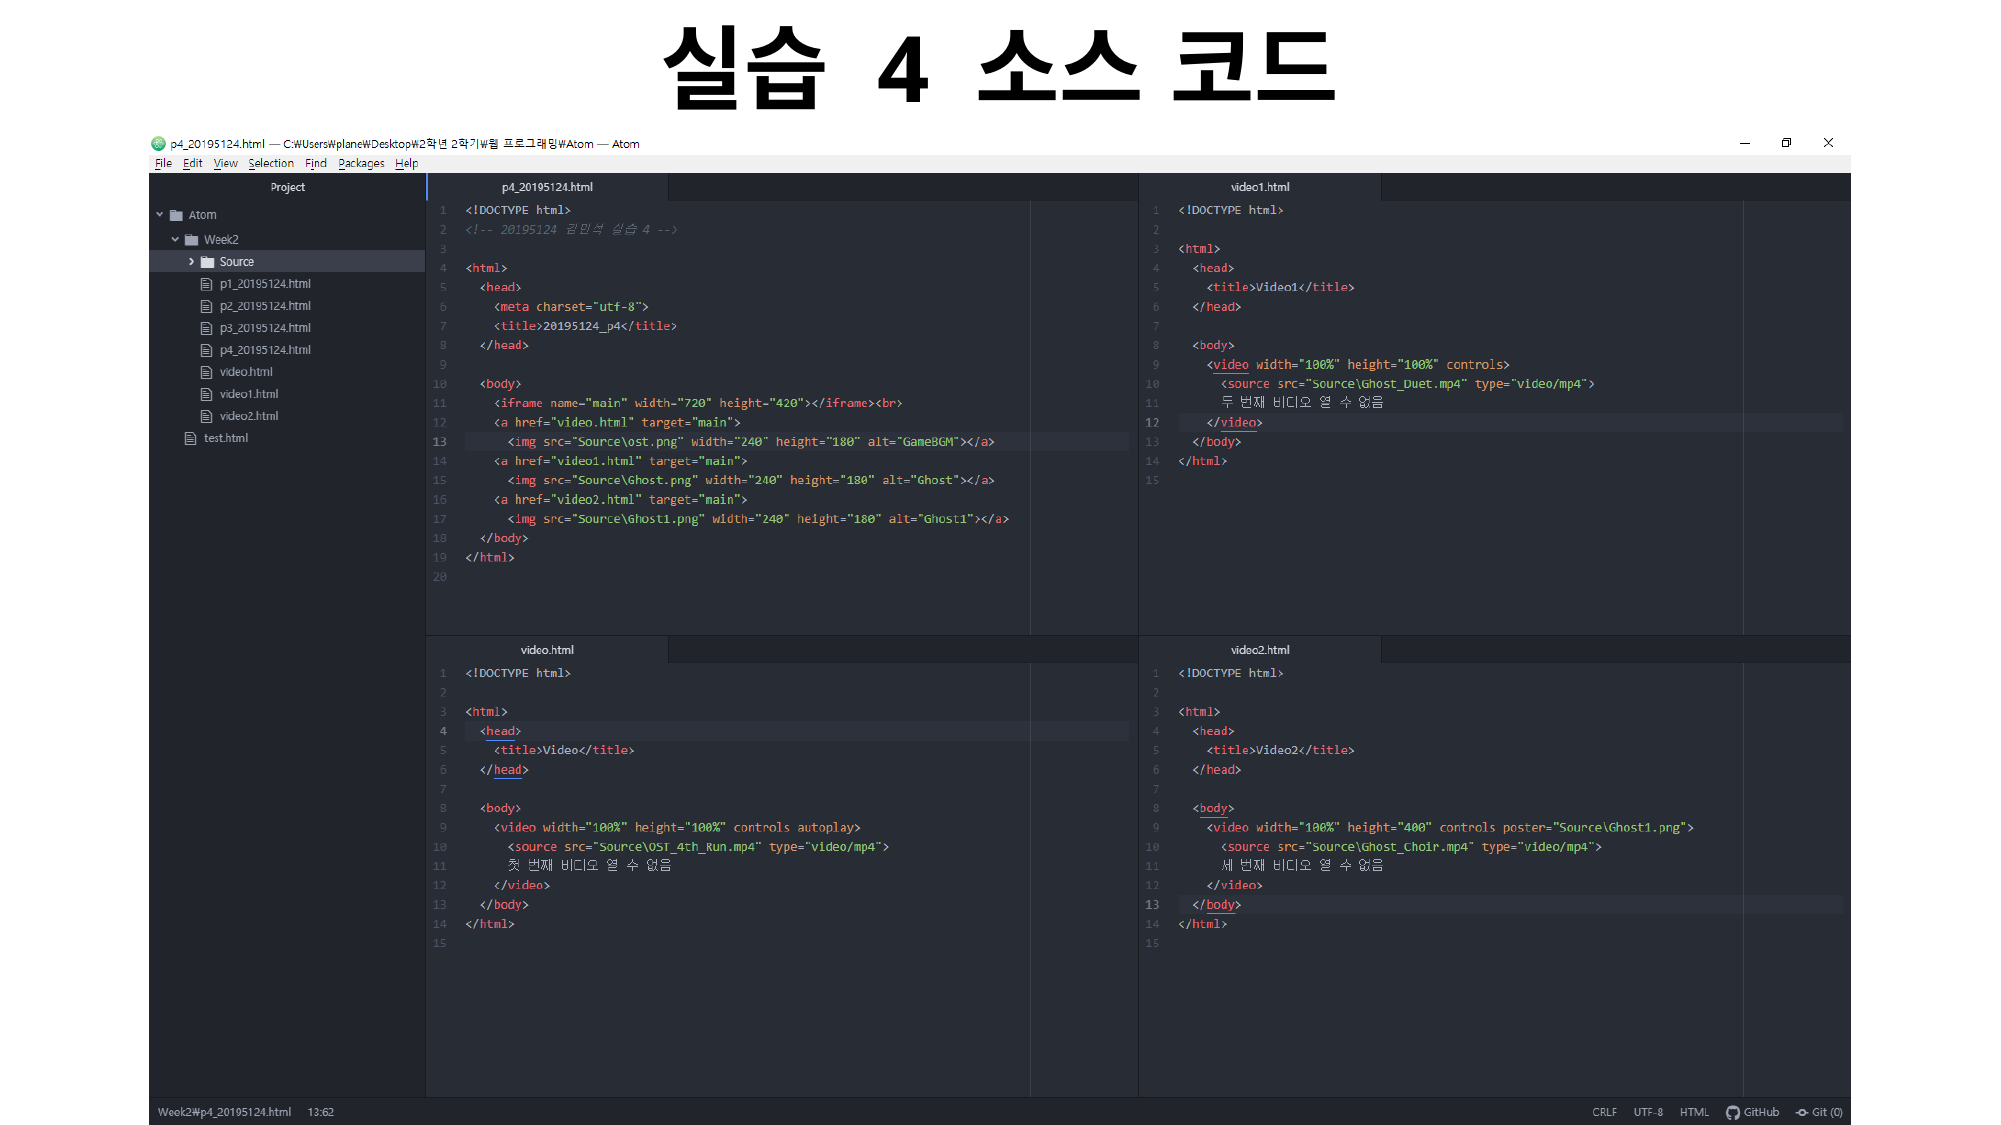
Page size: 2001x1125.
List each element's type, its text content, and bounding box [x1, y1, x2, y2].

picture [149, 133, 1851, 1125]
title 실습 4 소스 코드 [137, 12, 1863, 134]
